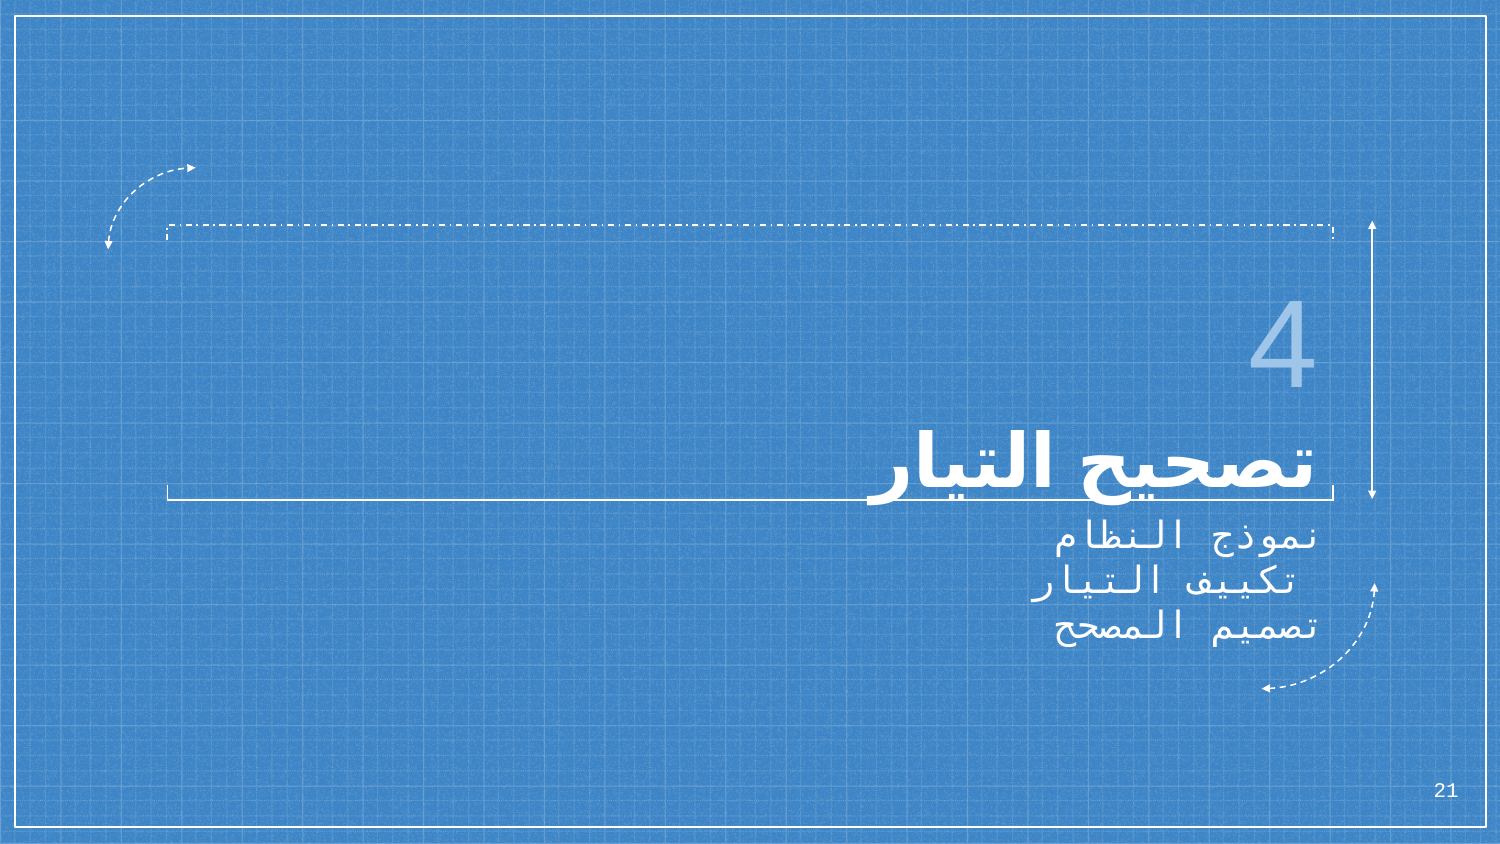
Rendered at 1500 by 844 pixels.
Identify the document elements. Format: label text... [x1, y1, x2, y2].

slide_number 21 [1398, 761, 1474, 810]
title 4 تصحيح التيار [151, 247, 1334, 438]
subtitle نموذج النظام تكييف التيار تصميم المصحح [770, 496, 1352, 625]
picture [0, 0, 1500, 844]
